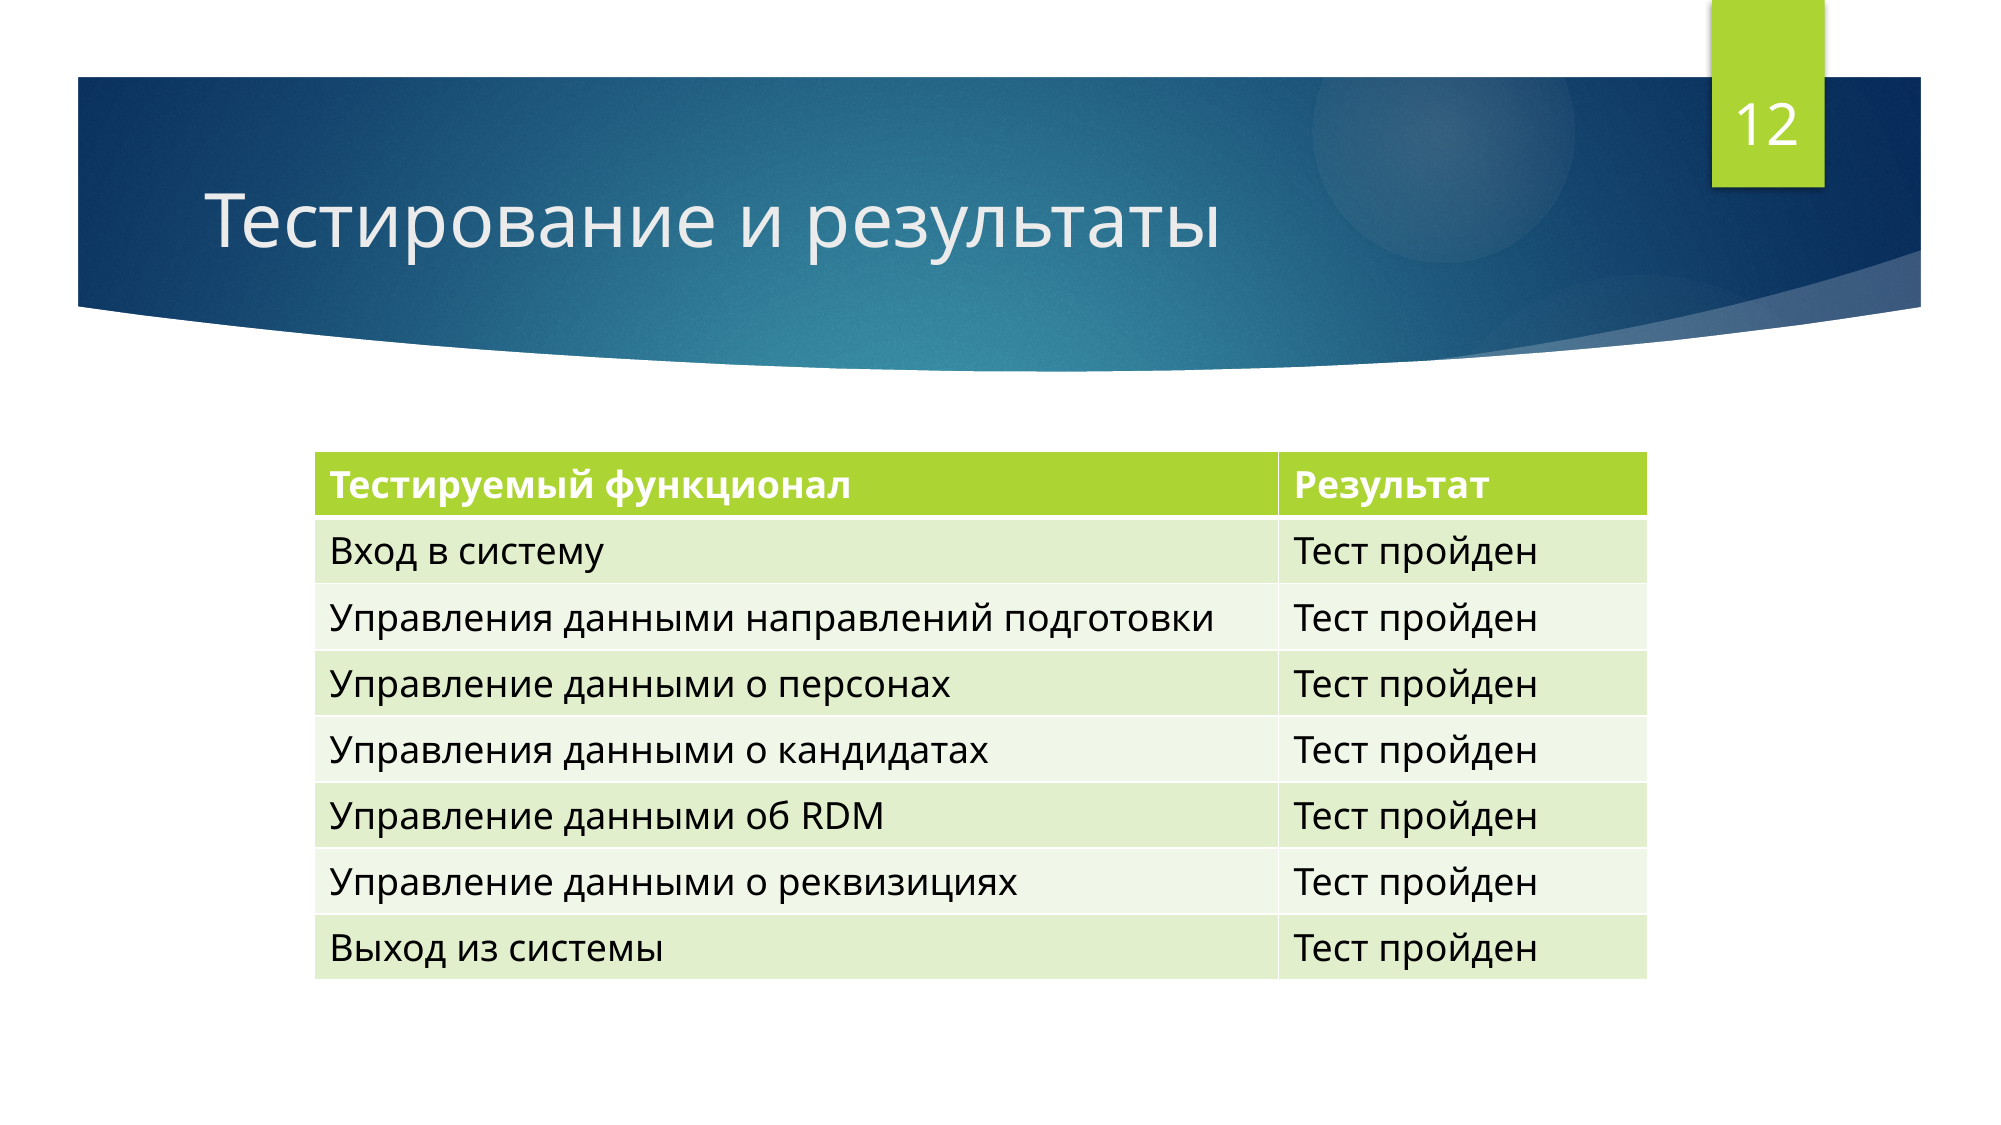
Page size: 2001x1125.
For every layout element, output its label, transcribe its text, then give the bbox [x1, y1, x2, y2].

table_cell Управление данными об RDM [315, 783, 1278, 847]
table_cell Тест пройден [1279, 783, 1647, 847]
table_cell Вход в систему [315, 520, 1278, 583]
table_cell Тест пройден [1279, 651, 1647, 715]
table_cell Тест пройден [1279, 520, 1647, 583]
table_cell Управление данными о персонах [315, 651, 1278, 715]
table_cell Управления данными о кандидатах [315, 717, 1278, 781]
table_cell Управление данными о реквизициях [315, 849, 1278, 913]
slide_number 12 [1698, 48, 1836, 175]
table_cell Управления данными направлений подготовки [315, 584, 1278, 649]
title Тестирование и результаты [189, 159, 1627, 276]
table_cell Тест пройден [1279, 717, 1647, 781]
table_cell Тест пройден [1279, 849, 1647, 913]
table_cell Тест пройден [1279, 584, 1647, 649]
table_cell Тест пройден [1279, 915, 1647, 979]
table_header Результат [1279, 452, 1647, 515]
table_cell Выход из системы [315, 915, 1278, 979]
table_header Тестируемый функционал [315, 452, 1278, 515]
